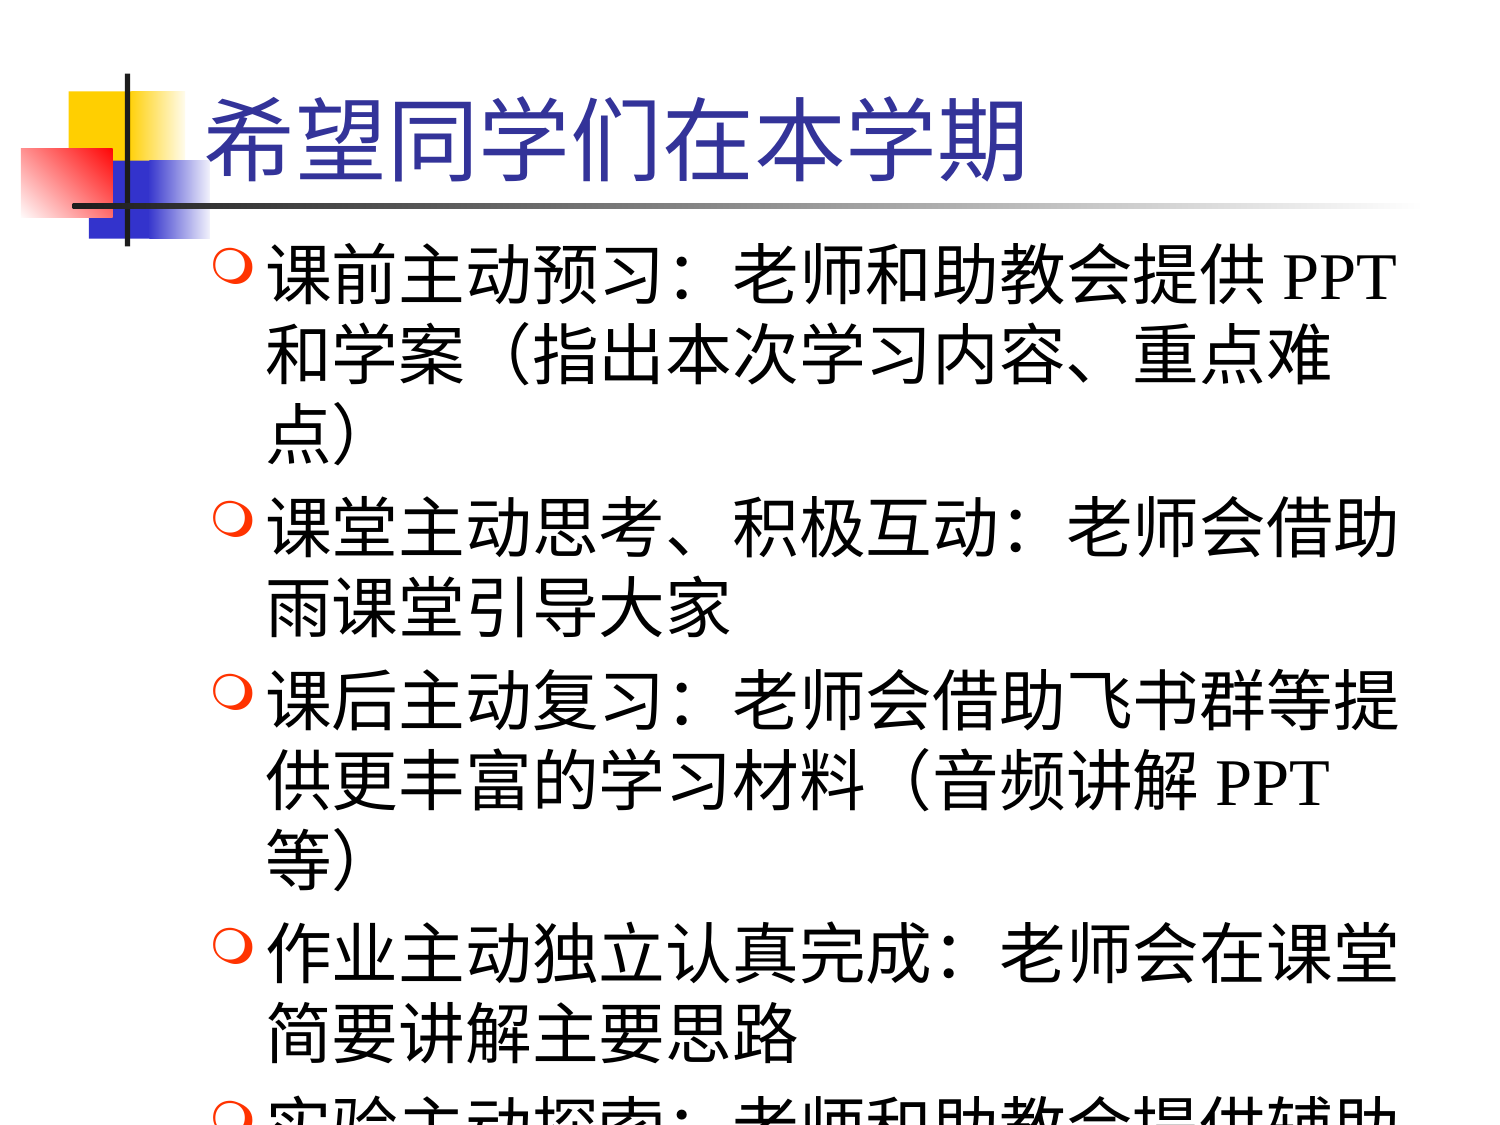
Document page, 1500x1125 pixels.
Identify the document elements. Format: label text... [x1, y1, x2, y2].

title 希望同学们在本学期 [188, 12, 1468, 200]
list 课前主动预习：老师和助教会提供PPT和学案（指出本次学习内容、重点难点） 课堂主动思考、积极互动：老师会借助雨课堂引导大家 课后主动复习：老师会借助飞书群等提供更丰富的学习材料（音频讲解PPT等） 作业主动独立认真完成：老师会在课堂简要讲解主要思路 实验主动探索：老师和助教会提供辅助（实验教学指导书、辅助工具） [193, 224, 1469, 1000]
